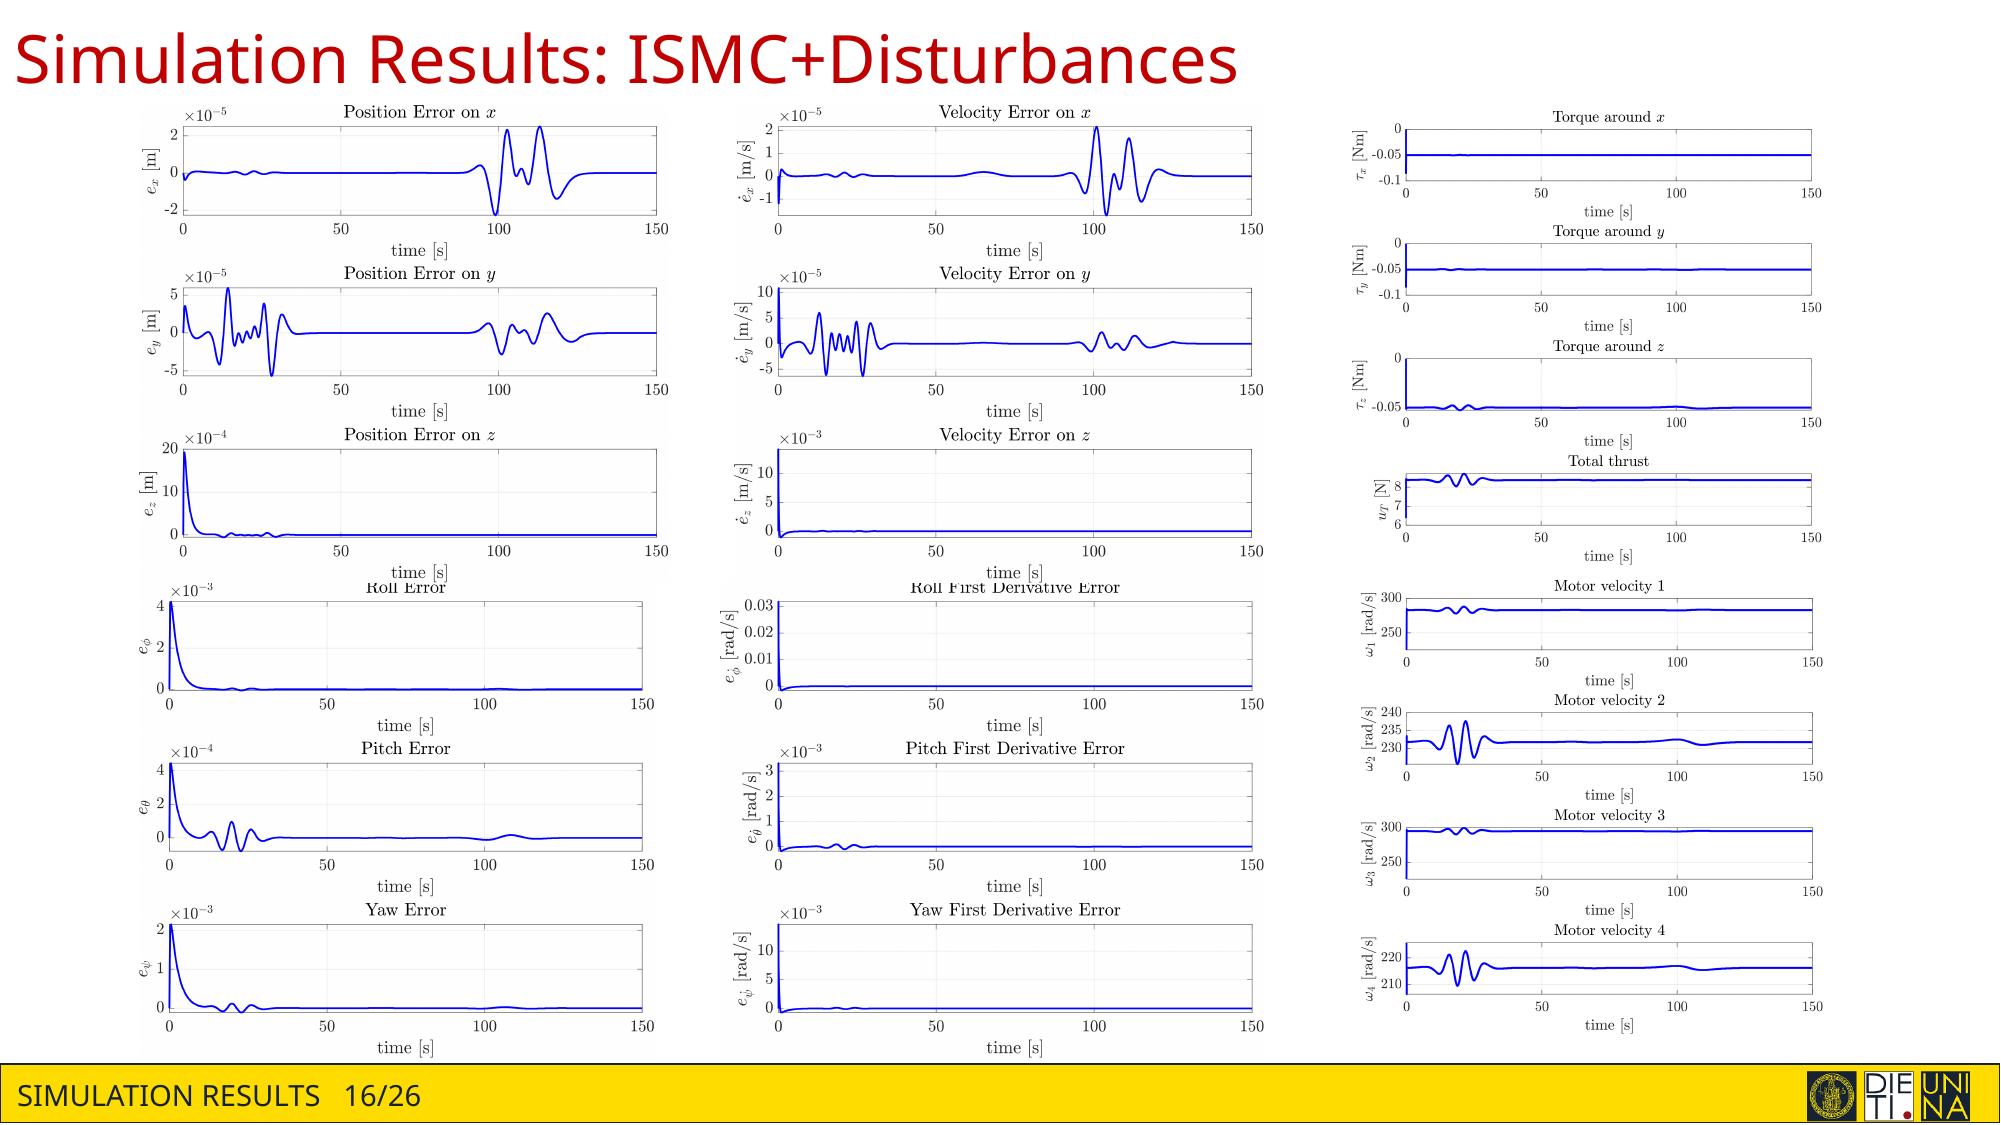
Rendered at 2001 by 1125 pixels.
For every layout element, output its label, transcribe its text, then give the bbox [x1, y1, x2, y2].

text_box SIMULATION RESULTS 16/26 [2, 1069, 1376, 1125]
picture [1352, 111, 1823, 565]
picture [719, 105, 1264, 1059]
picture [1360, 580, 1823, 1034]
picture [1806, 1069, 1970, 1123]
text_box Simulation Results: ISMC+Disturbances [0, 9, 1986, 105]
picture [138, 105, 669, 1059]
text_box [0, 1063, 2000, 1123]
